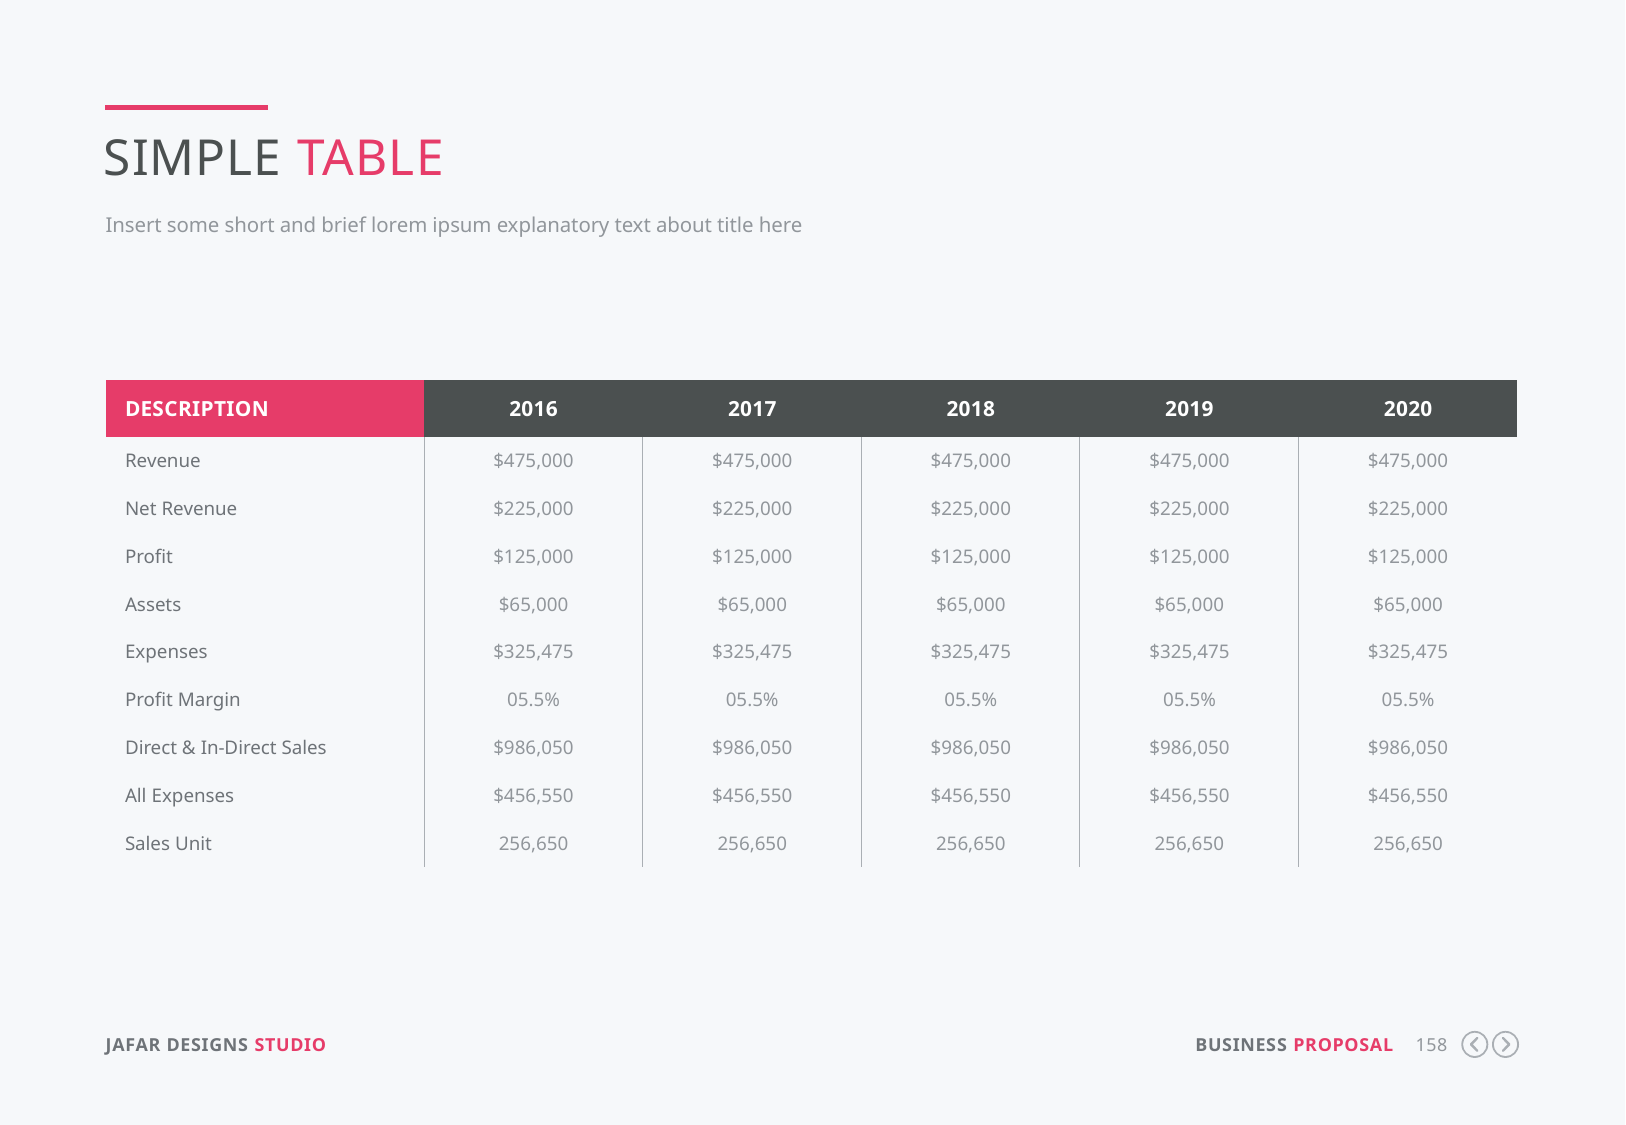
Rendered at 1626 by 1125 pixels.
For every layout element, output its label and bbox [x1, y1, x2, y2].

table_cell [106, 437, 424, 867]
table_cell [862, 437, 1079, 867]
table_cell [425, 437, 642, 867]
list [105, 209, 1519, 241]
table_cell [1299, 437, 1517, 867]
list [103, 125, 1518, 188]
table_cell [1080, 437, 1298, 867]
table_header [106, 380, 1517, 437]
table_cell [643, 437, 861, 867]
